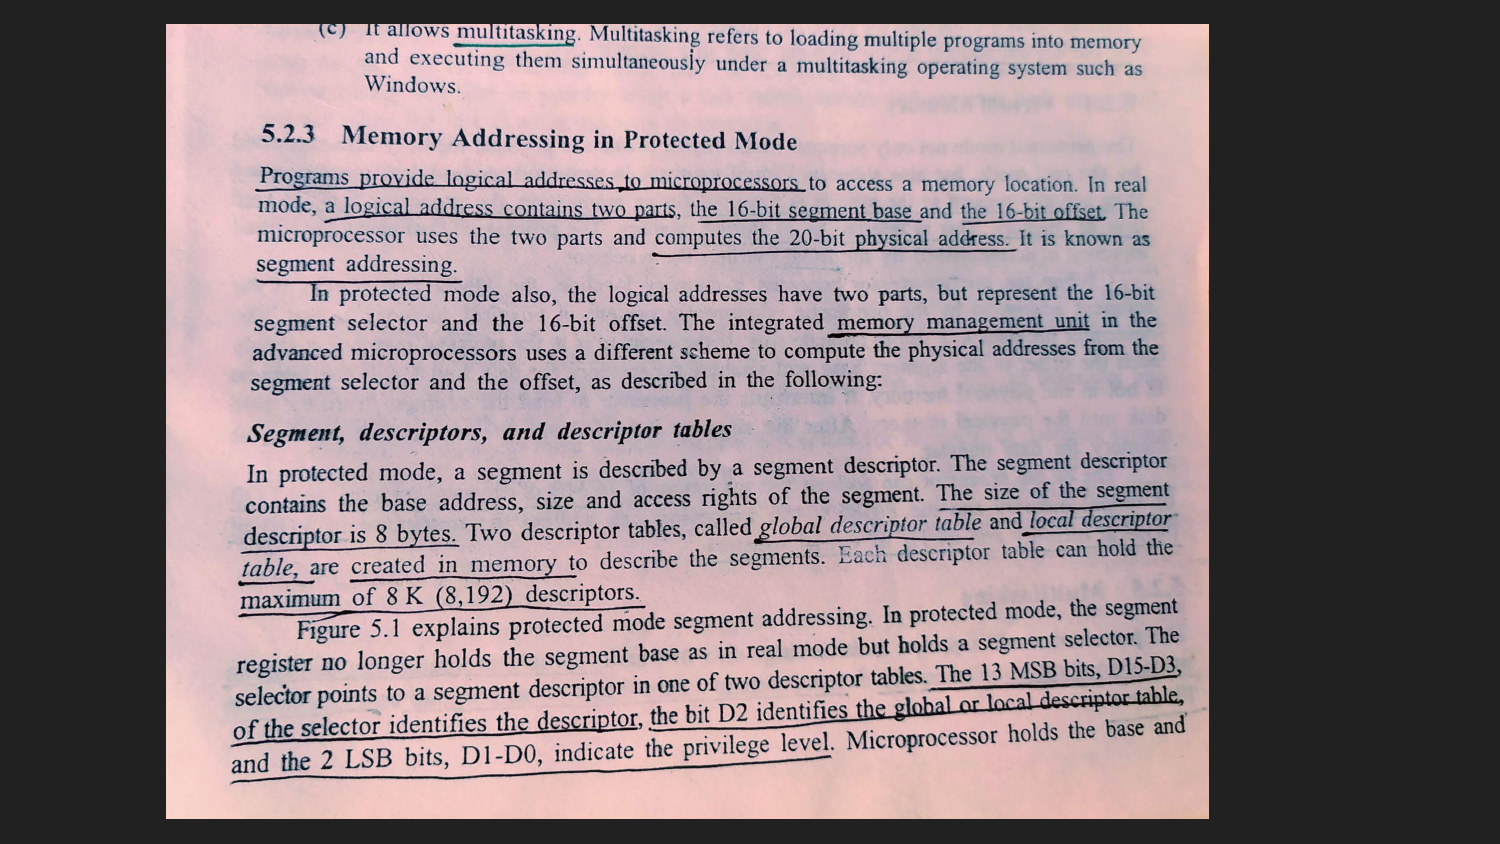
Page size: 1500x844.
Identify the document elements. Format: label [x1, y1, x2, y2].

picture [165, 24, 1209, 819]
